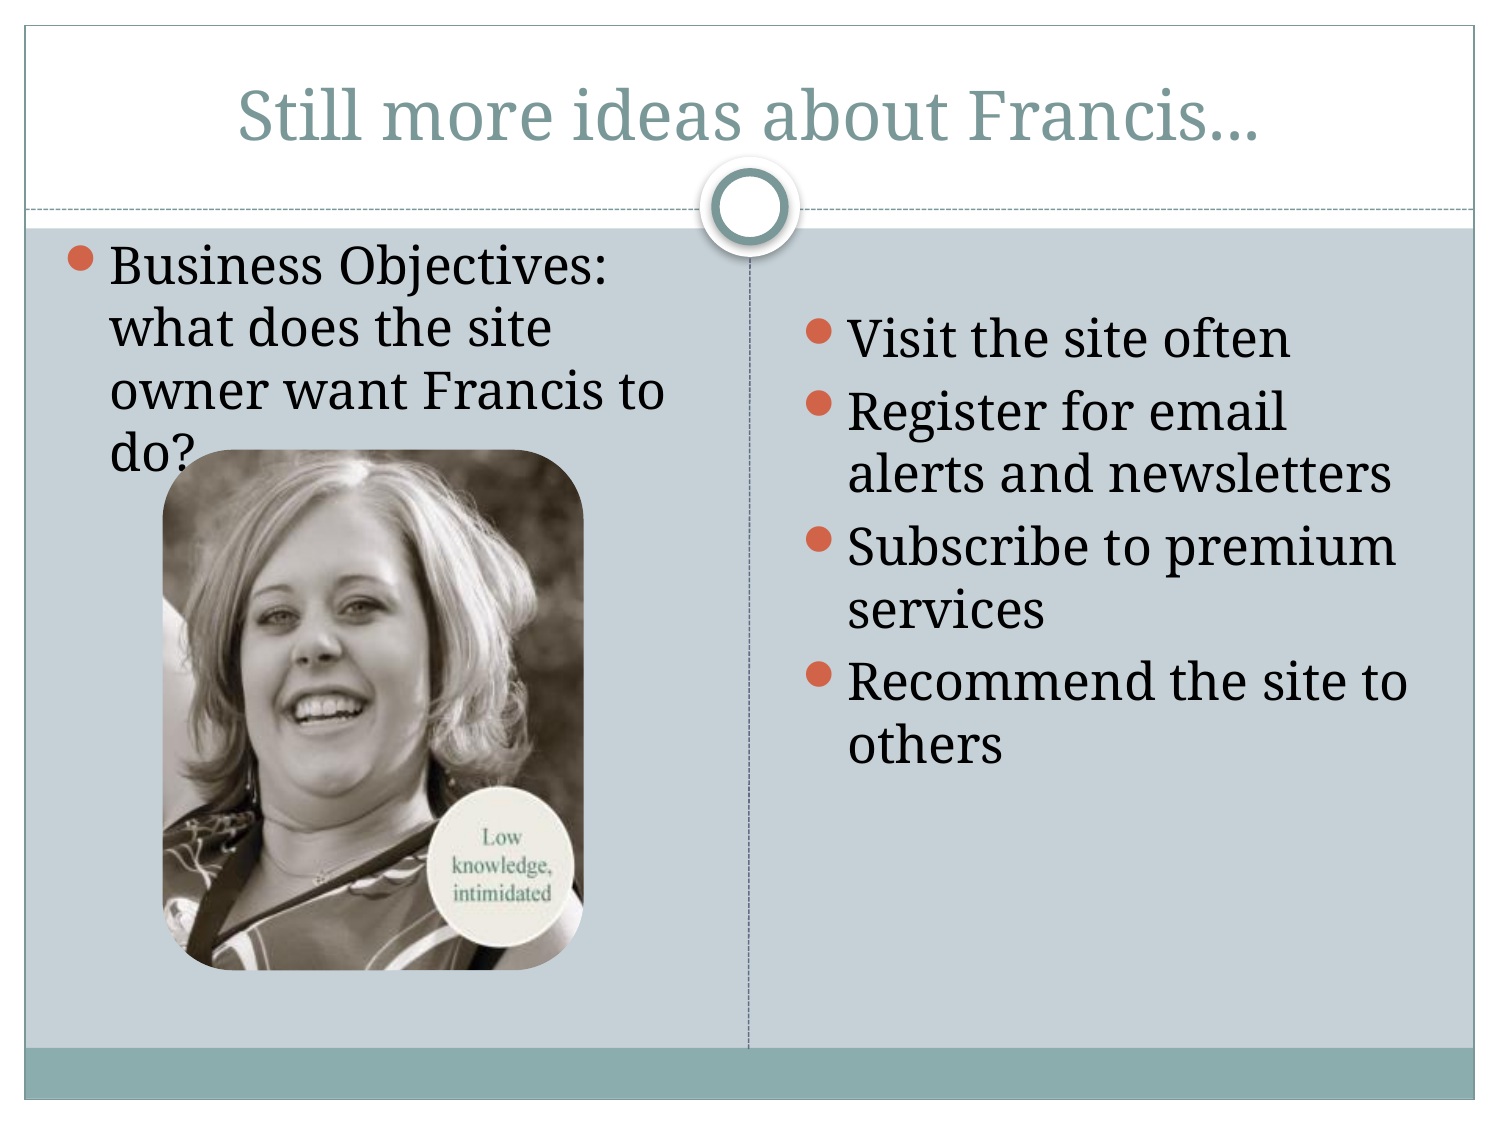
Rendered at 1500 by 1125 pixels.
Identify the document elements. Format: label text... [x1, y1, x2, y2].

list Business Objectives: what does the site owner want Francis to do? [49, 224, 712, 993]
picture [162, 449, 584, 971]
title Still more ideas about Francis... [49, 37, 1450, 162]
list Visit the site often Register for email alerts and newsletters Subscribe to premium services Recommend the site to others [787, 224, 1450, 993]
